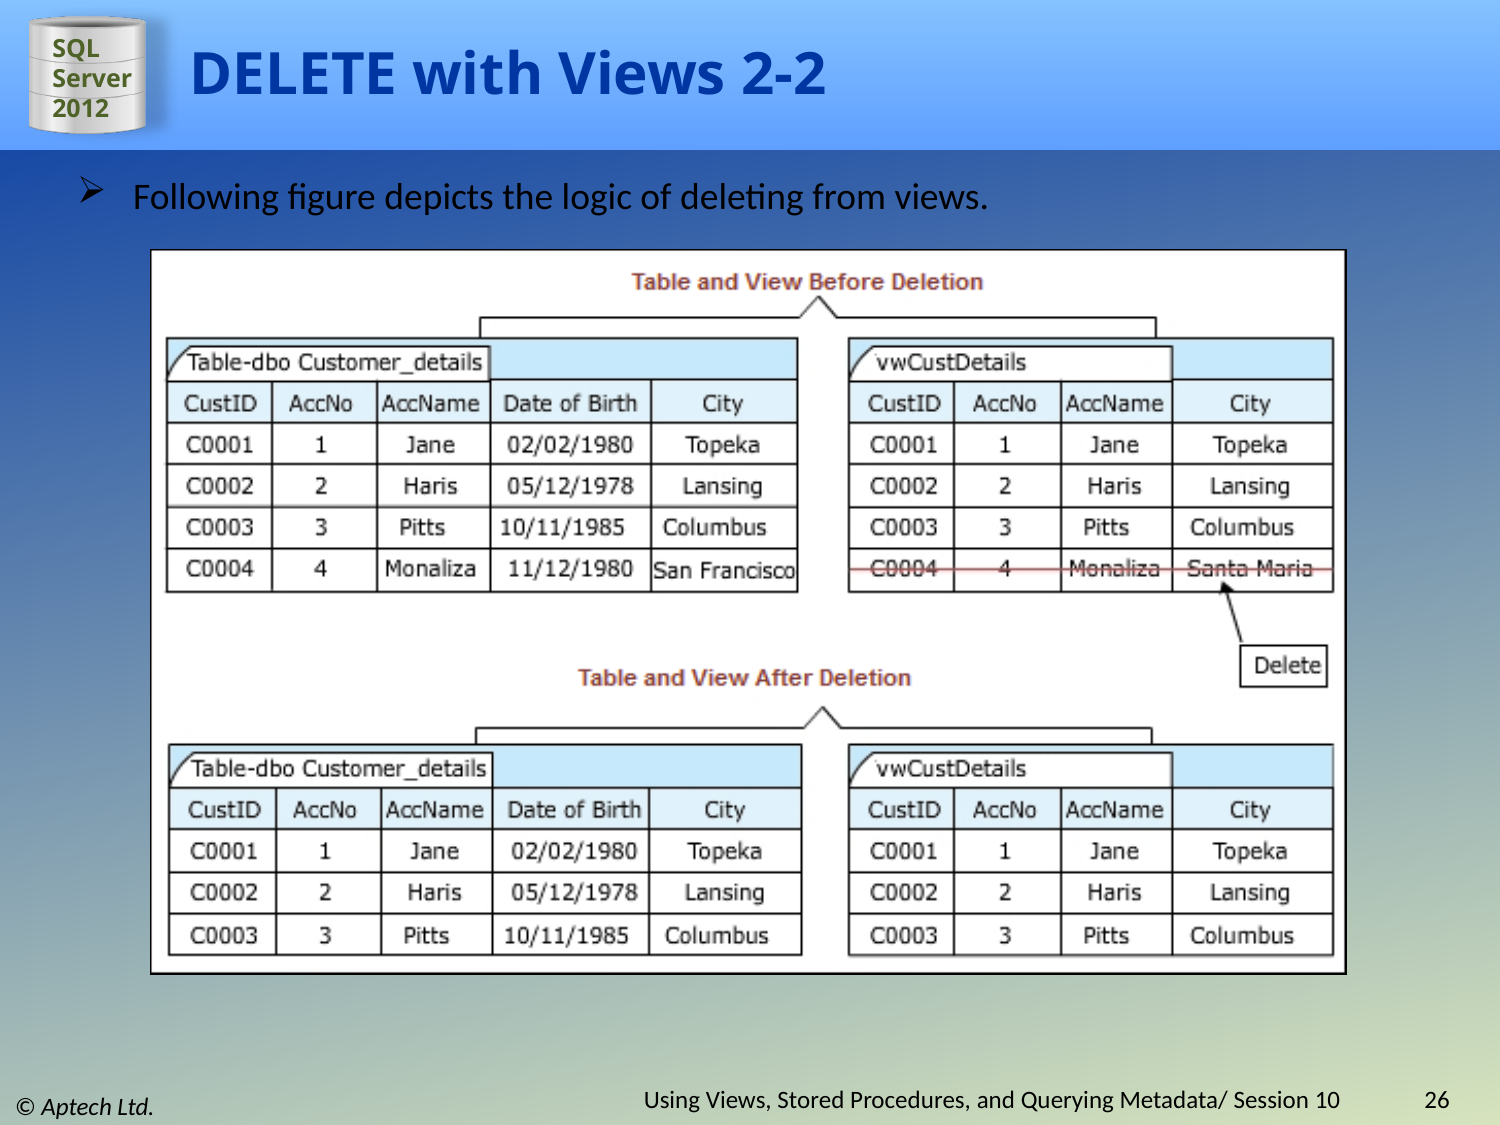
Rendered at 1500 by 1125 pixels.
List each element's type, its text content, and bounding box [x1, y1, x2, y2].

picture [24, 0, 150, 150]
footer Using Views, Stored Procedures, and Querying Metadata/ Session 10 [375, 1084, 1363, 1113]
slide_number 26 [1363, 1084, 1465, 1113]
title DELETE with Views 2-2 [174, 37, 1426, 106]
text_box Following figure depicts the logic of deleting from views. [62, 164, 1475, 225]
picture [149, 249, 1347, 976]
